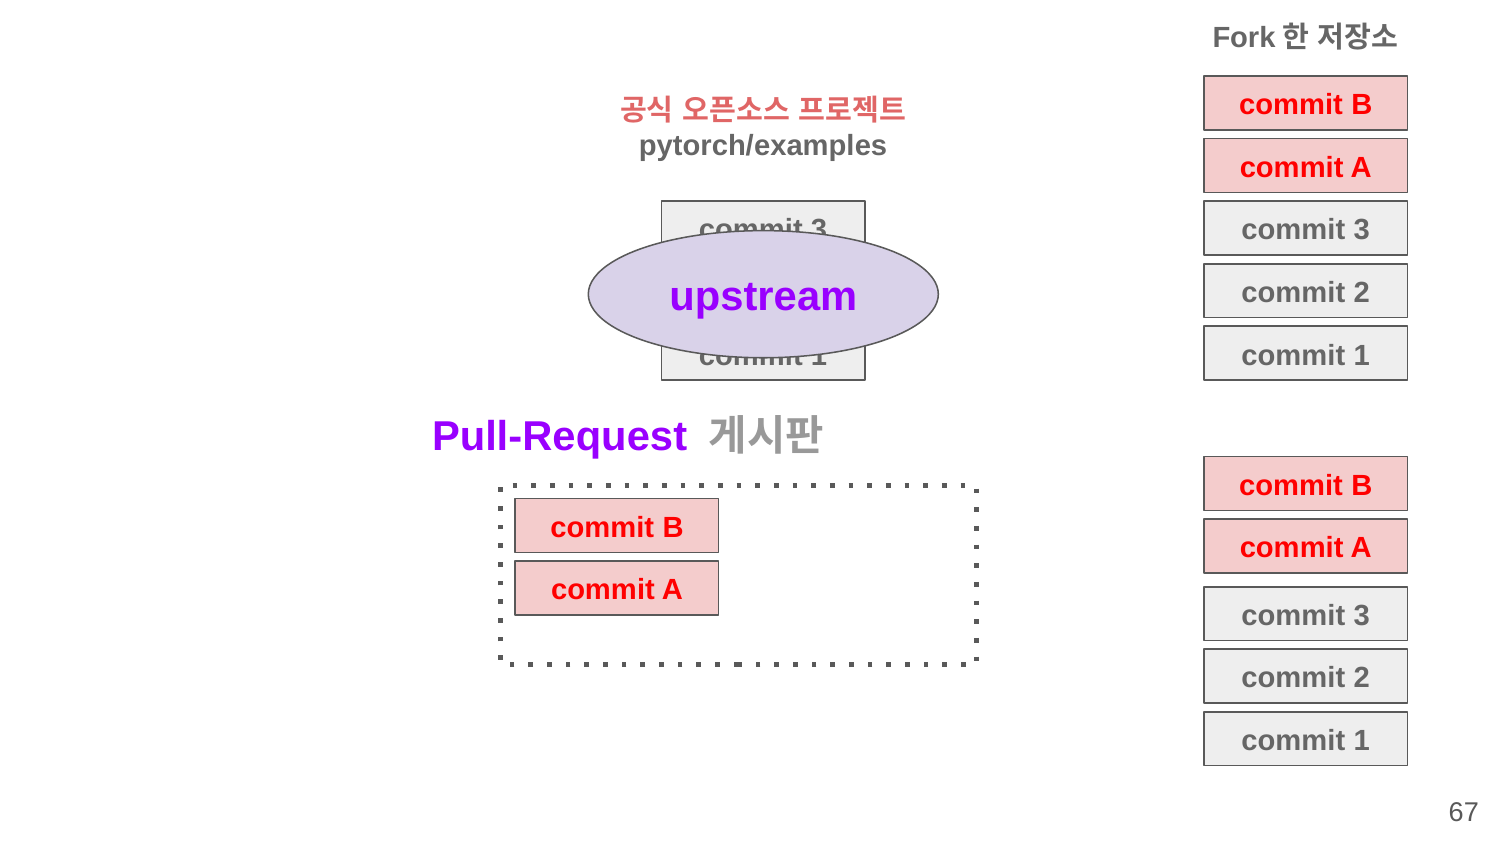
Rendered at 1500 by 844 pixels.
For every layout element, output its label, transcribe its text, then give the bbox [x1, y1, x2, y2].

text_box Pull-Request 게시판 [416, 393, 1177, 473]
text_box commit 2 [1203, 649, 1408, 704]
text_box Fork한 저장소 [1067, 3, 1500, 58]
text_box commit 3 [1203, 201, 1408, 256]
text_box [500, 485, 977, 665]
text_box commit A [515, 561, 719, 615]
text_box commit A [1203, 518, 1408, 573]
text_box commit A [1203, 138, 1408, 193]
text_box commit 3 [661, 201, 866, 242]
text_box commit B [515, 498, 719, 553]
text_box 공식 오픈소스 프로젝트 pytorch/examples [525, 76, 1002, 131]
slide_number ‹#› [1403, 779, 1494, 844]
text_box commit 1 [1203, 326, 1408, 381]
text_box commit 1 [1203, 711, 1408, 766]
text_box commit 1 [661, 346, 866, 381]
text_box upstream [588, 230, 939, 358]
text_box commit B [1203, 76, 1408, 131]
text_box commit B [1203, 456, 1408, 511]
text_box commit 2 [1203, 263, 1408, 318]
text_box commit 3 [1203, 586, 1408, 641]
